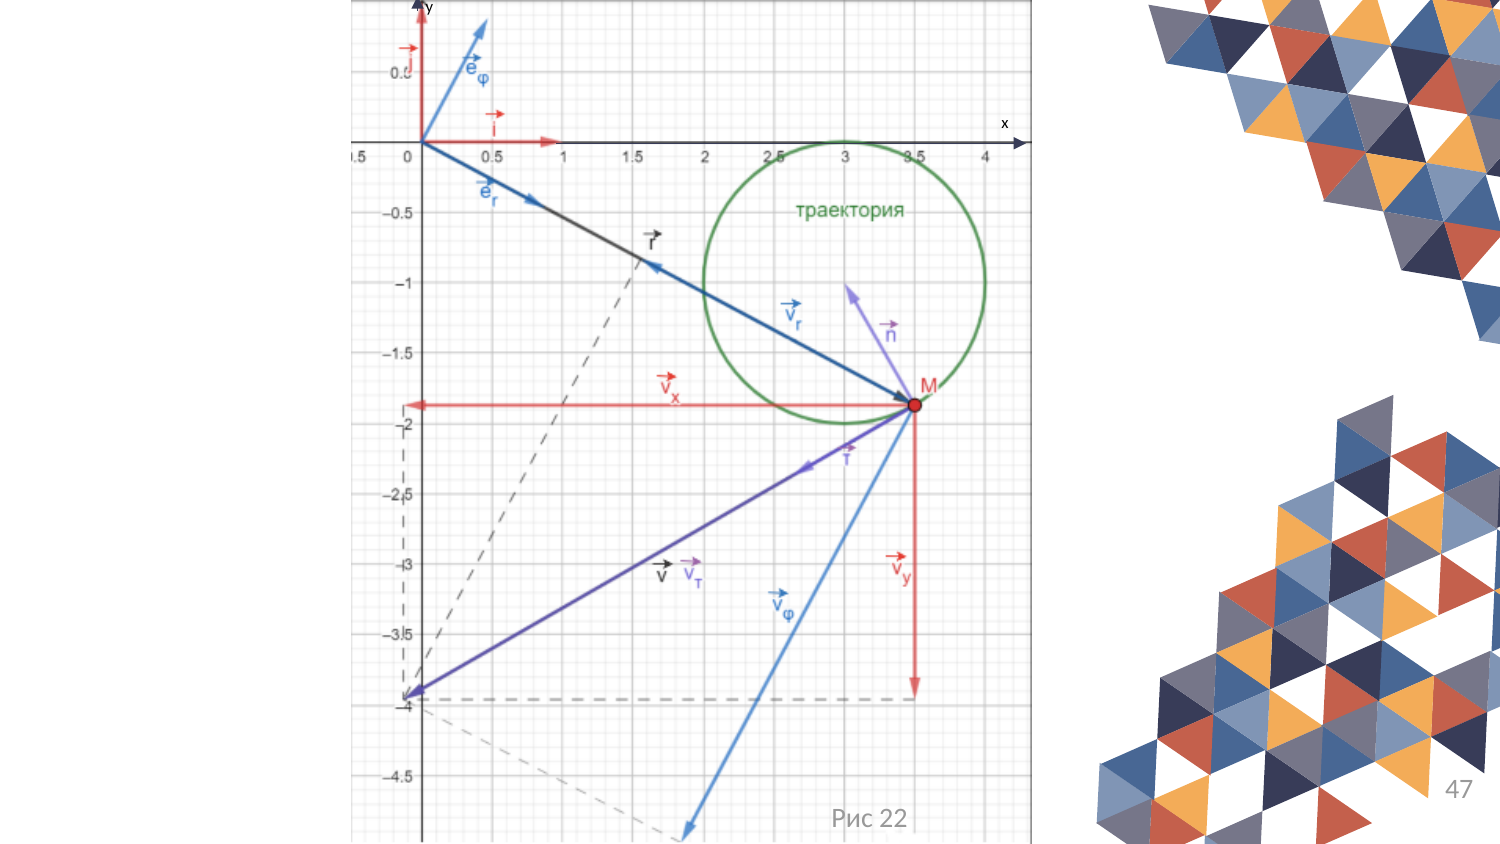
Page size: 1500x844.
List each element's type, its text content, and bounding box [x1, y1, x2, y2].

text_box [1091, 519, 1500, 844]
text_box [1168, 0, 1500, 243]
picture [351, 0, 1032, 844]
text_box Рис 22 [1036, 792, 1041, 841]
